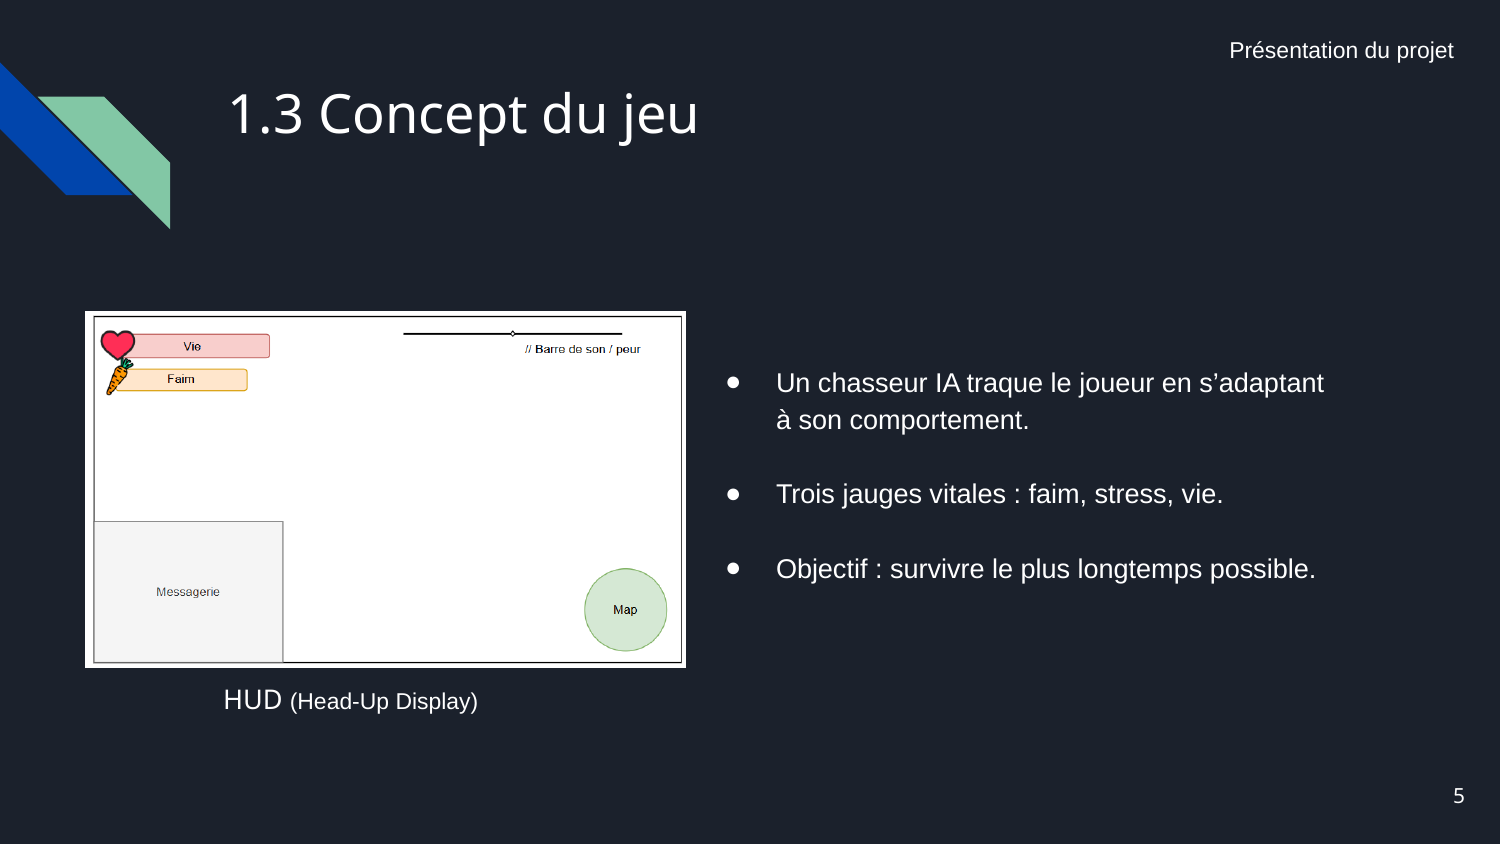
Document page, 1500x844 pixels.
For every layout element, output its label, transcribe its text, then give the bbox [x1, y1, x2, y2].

text_box Présentation du projet [1214, 16, 1500, 92]
list Un chasseur IA traque le joueur en s’adaptant à son comportement. Trois jauges vitales : faim, stress, vie. Objectif : survivre le plus longtemps possible. [686, 250, 1353, 729]
title 1.3 Concept du jeu [212, 64, 1368, 215]
text_box HUD (Head-Up Display) [208, 676, 581, 714]
slide_number 5 [1389, 764, 1480, 830]
picture [84, 311, 687, 668]
